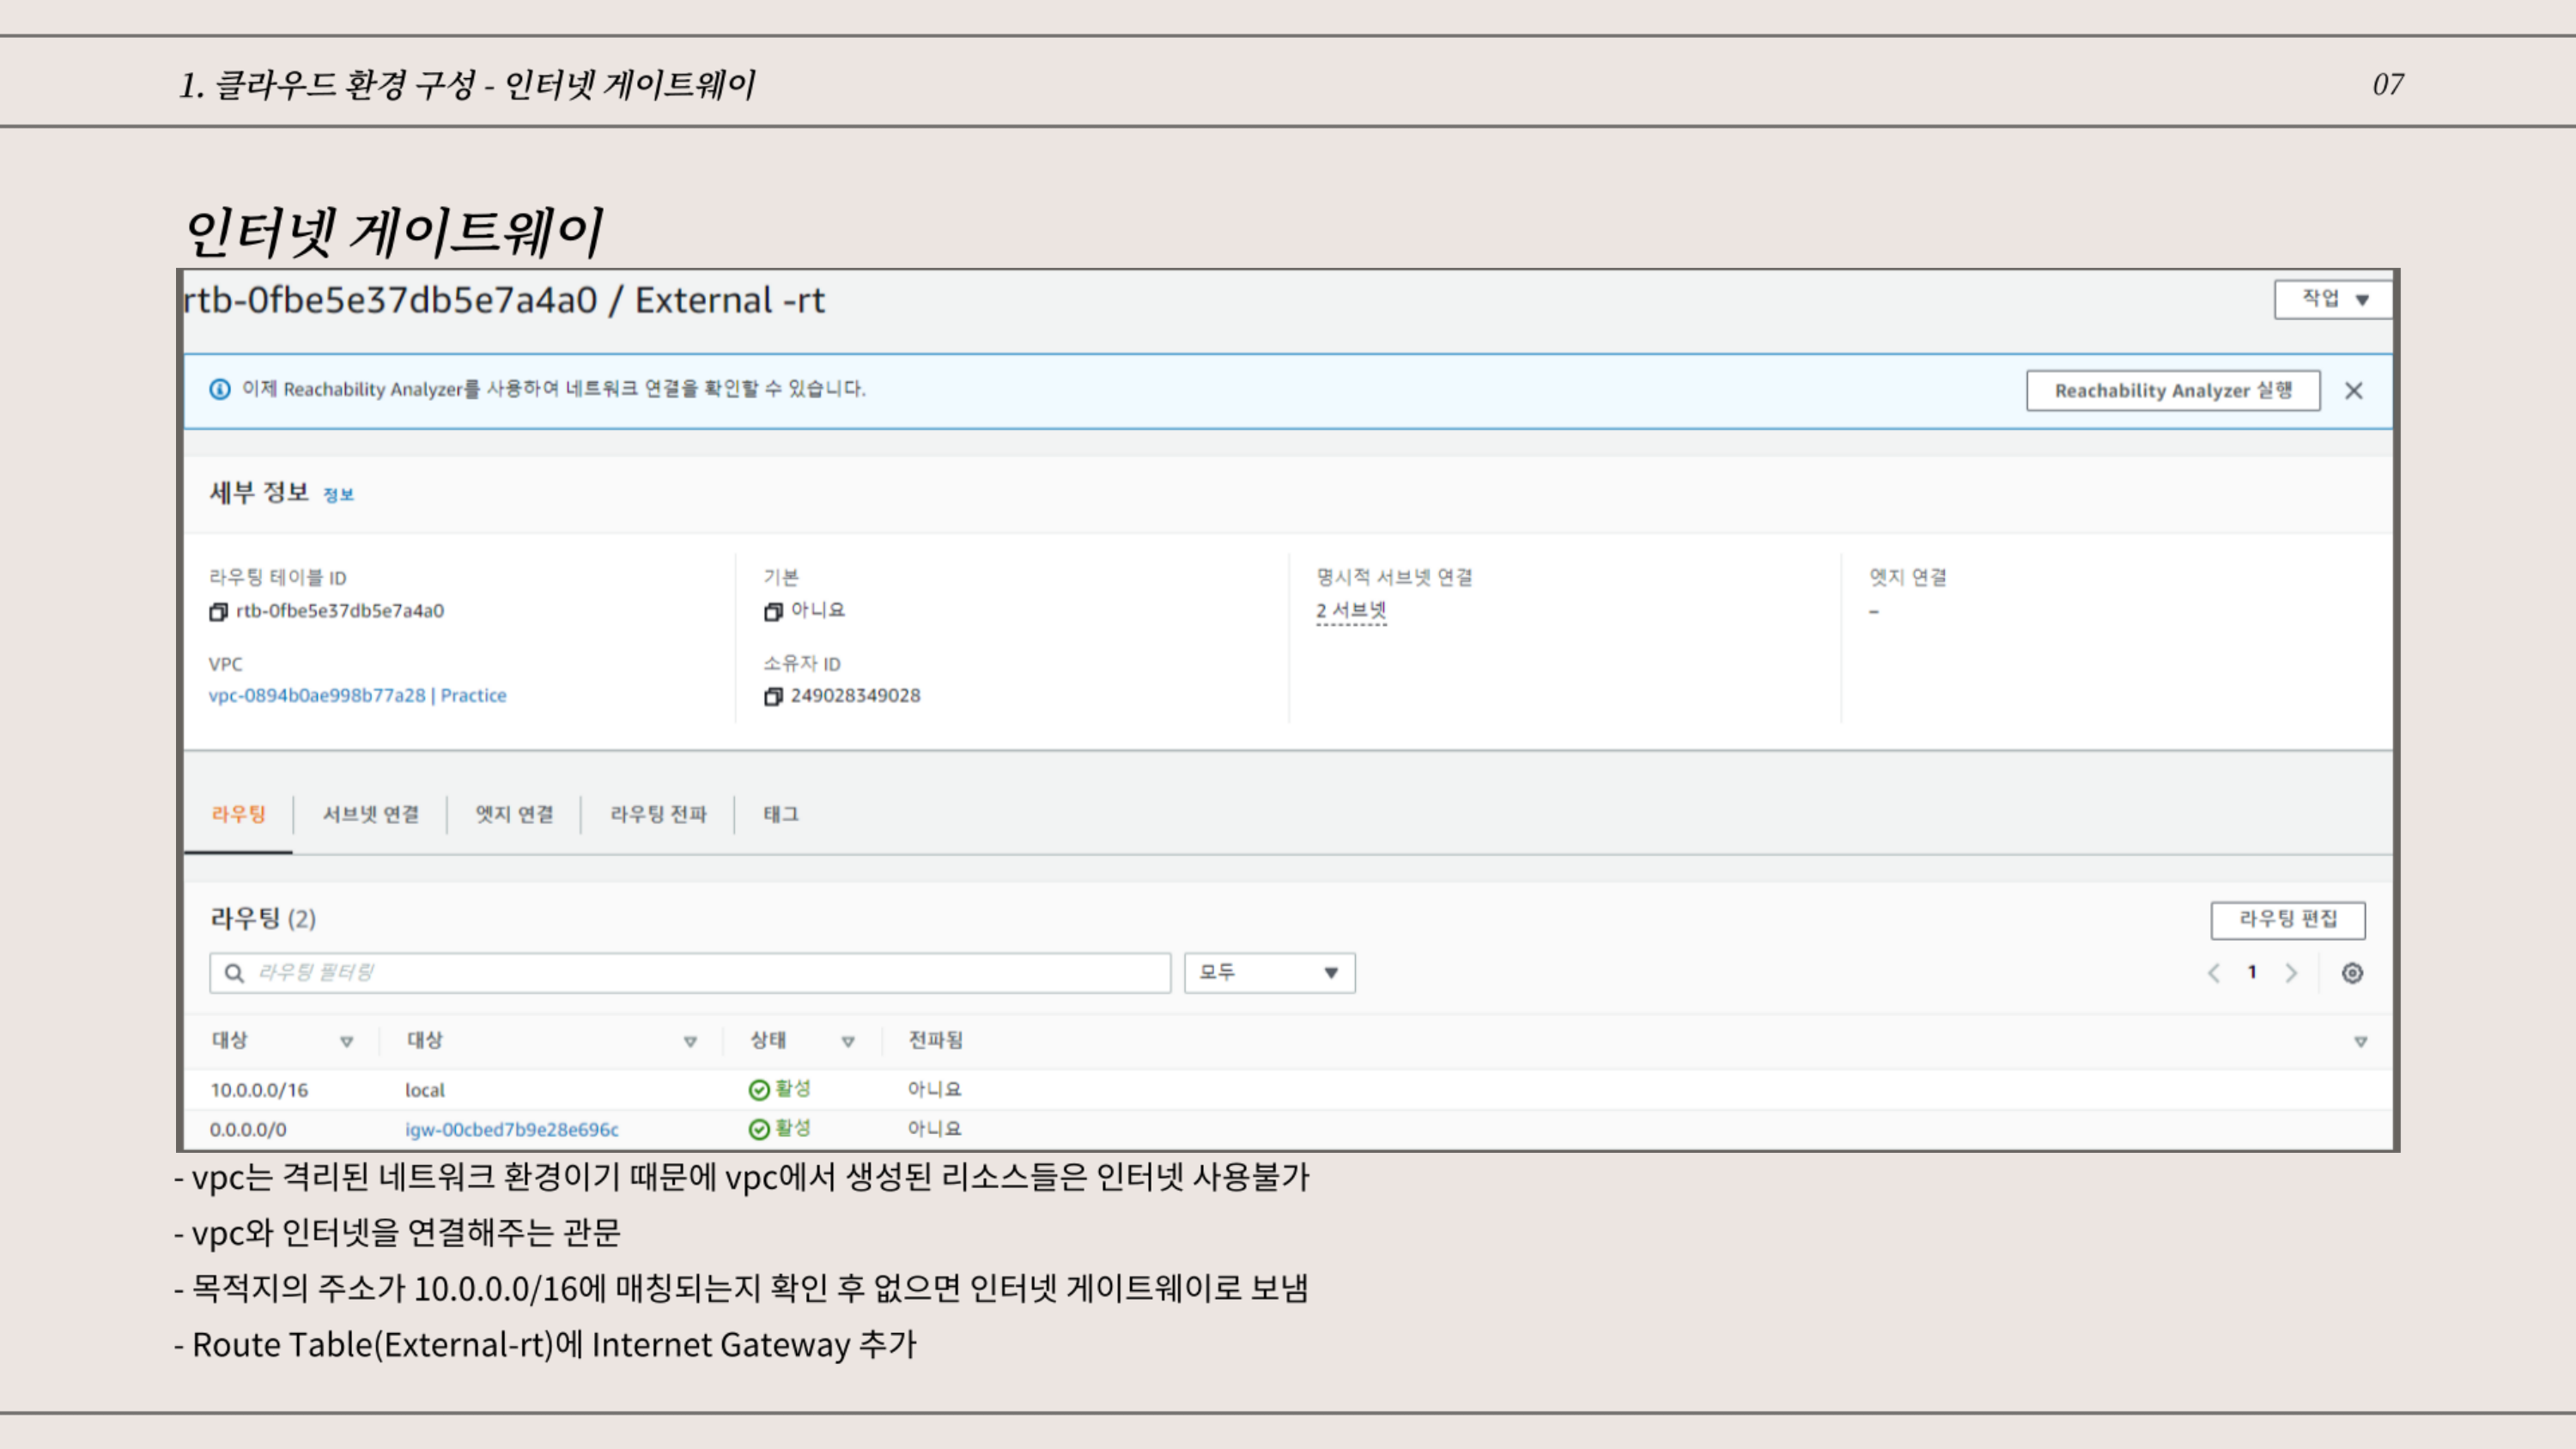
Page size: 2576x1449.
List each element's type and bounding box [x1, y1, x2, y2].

text_box [0, 120, 2576, 132]
picture [171, 184, 629, 287]
picture [2210, 58, 2415, 114]
picture [168, 1148, 1326, 1385]
text_box [176, 268, 2403, 1153]
text_box [0, 1407, 2576, 1419]
picture [171, 55, 771, 118]
text_box [0, 29, 2576, 41]
